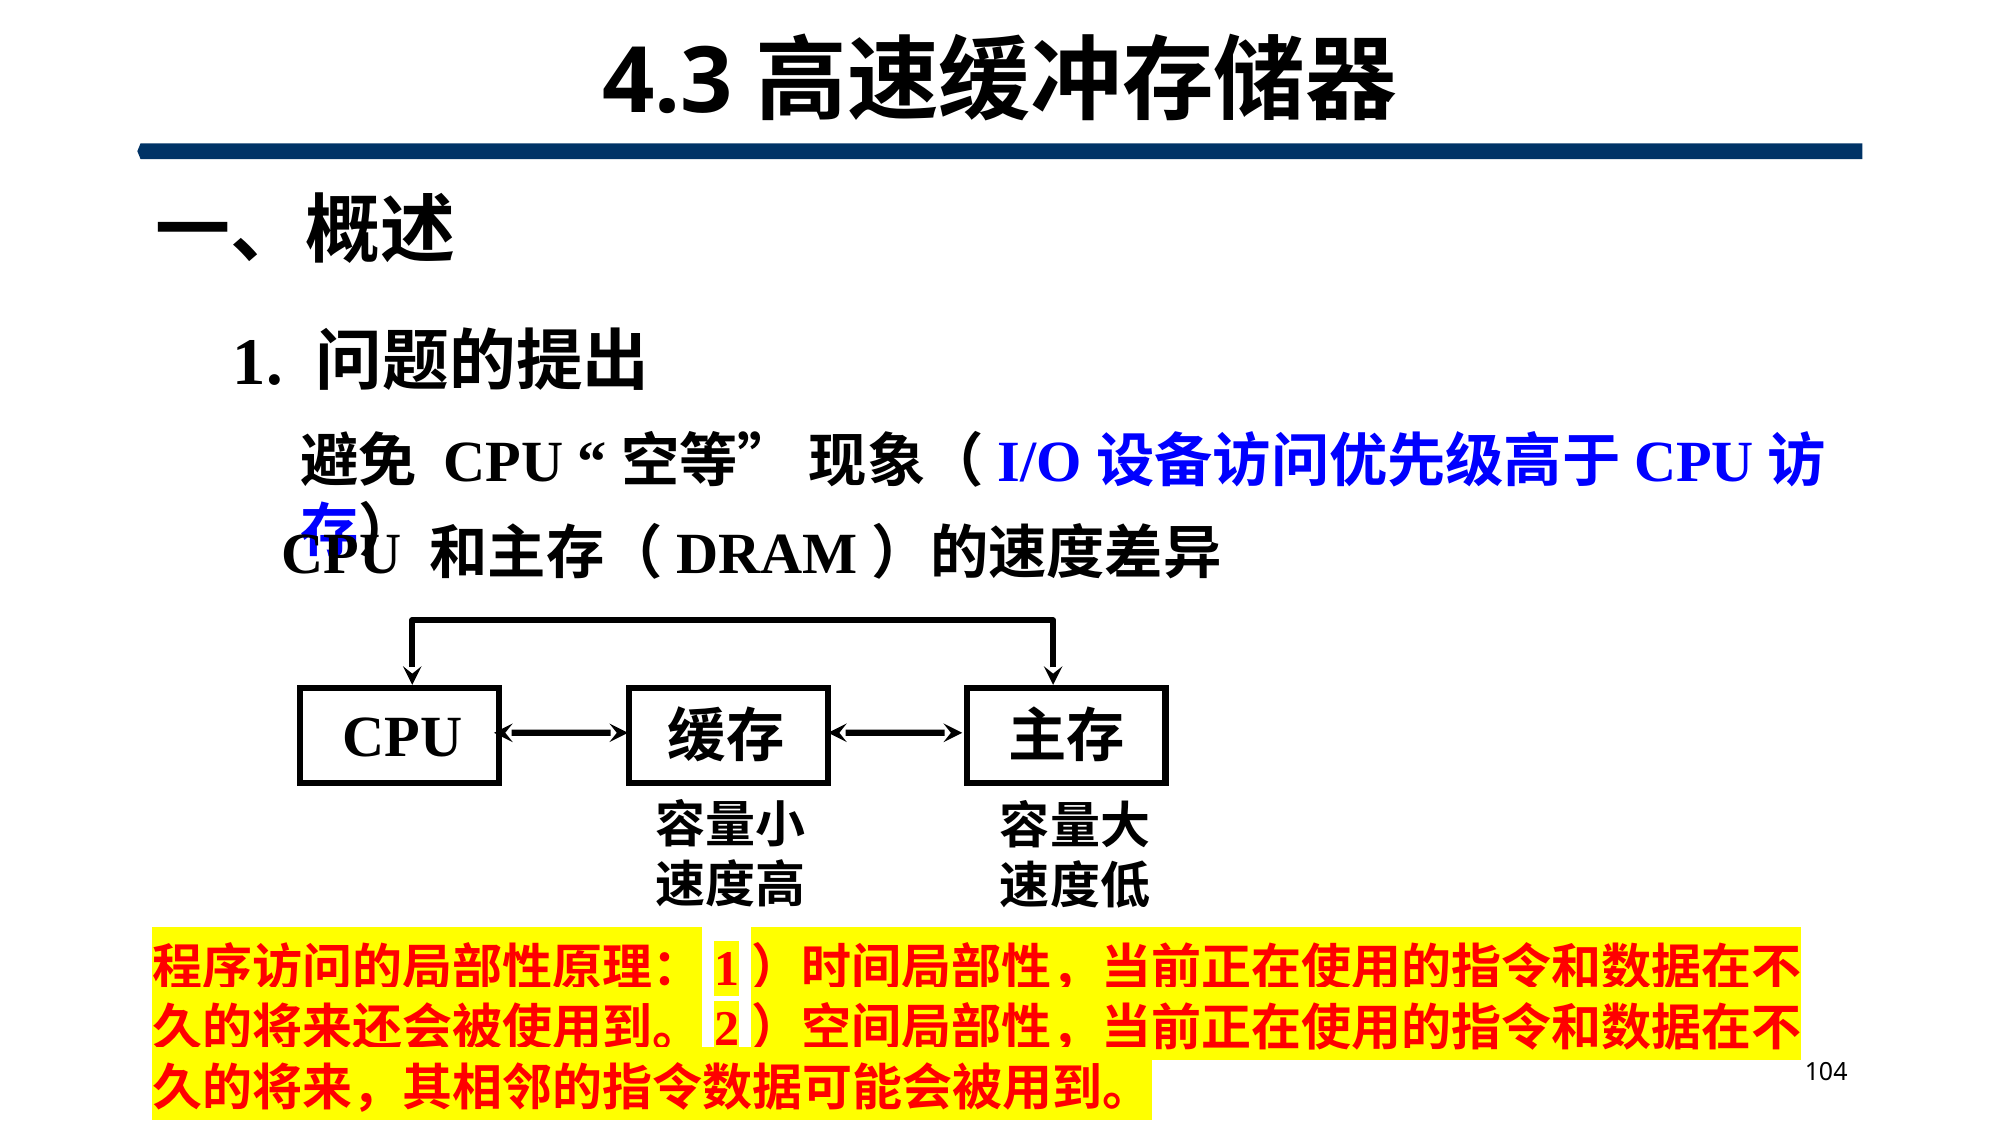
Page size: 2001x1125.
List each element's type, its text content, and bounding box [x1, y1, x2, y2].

text_box 一、概述 [140, 174, 658, 279]
text_box 避免 CPU “空等” 现象（I/O设备访问优先级高于CPU访存） [285, 415, 1863, 571]
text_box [299, 620, 1166, 783]
text_box 容量小 速度高 [641, 785, 821, 921]
text_box CPU 和主存（DRAM）的速度差异 [267, 507, 1236, 593]
title 4.3高速缓冲存储器 [137, 20, 1863, 145]
text_box 1. 问题的提出 [218, 310, 665, 406]
text_box 程序访问的局部性原理：1）时间局部性，当前正在使用的指令和数据在不久的将来还会被使用到。2）空间局部性，当前正在使用的指令和数据在不久的将来，其相邻的指令数据可能会被用到。 [137, 928, 1863, 1123]
text_box 容量大 速度低 [985, 786, 1165, 921]
